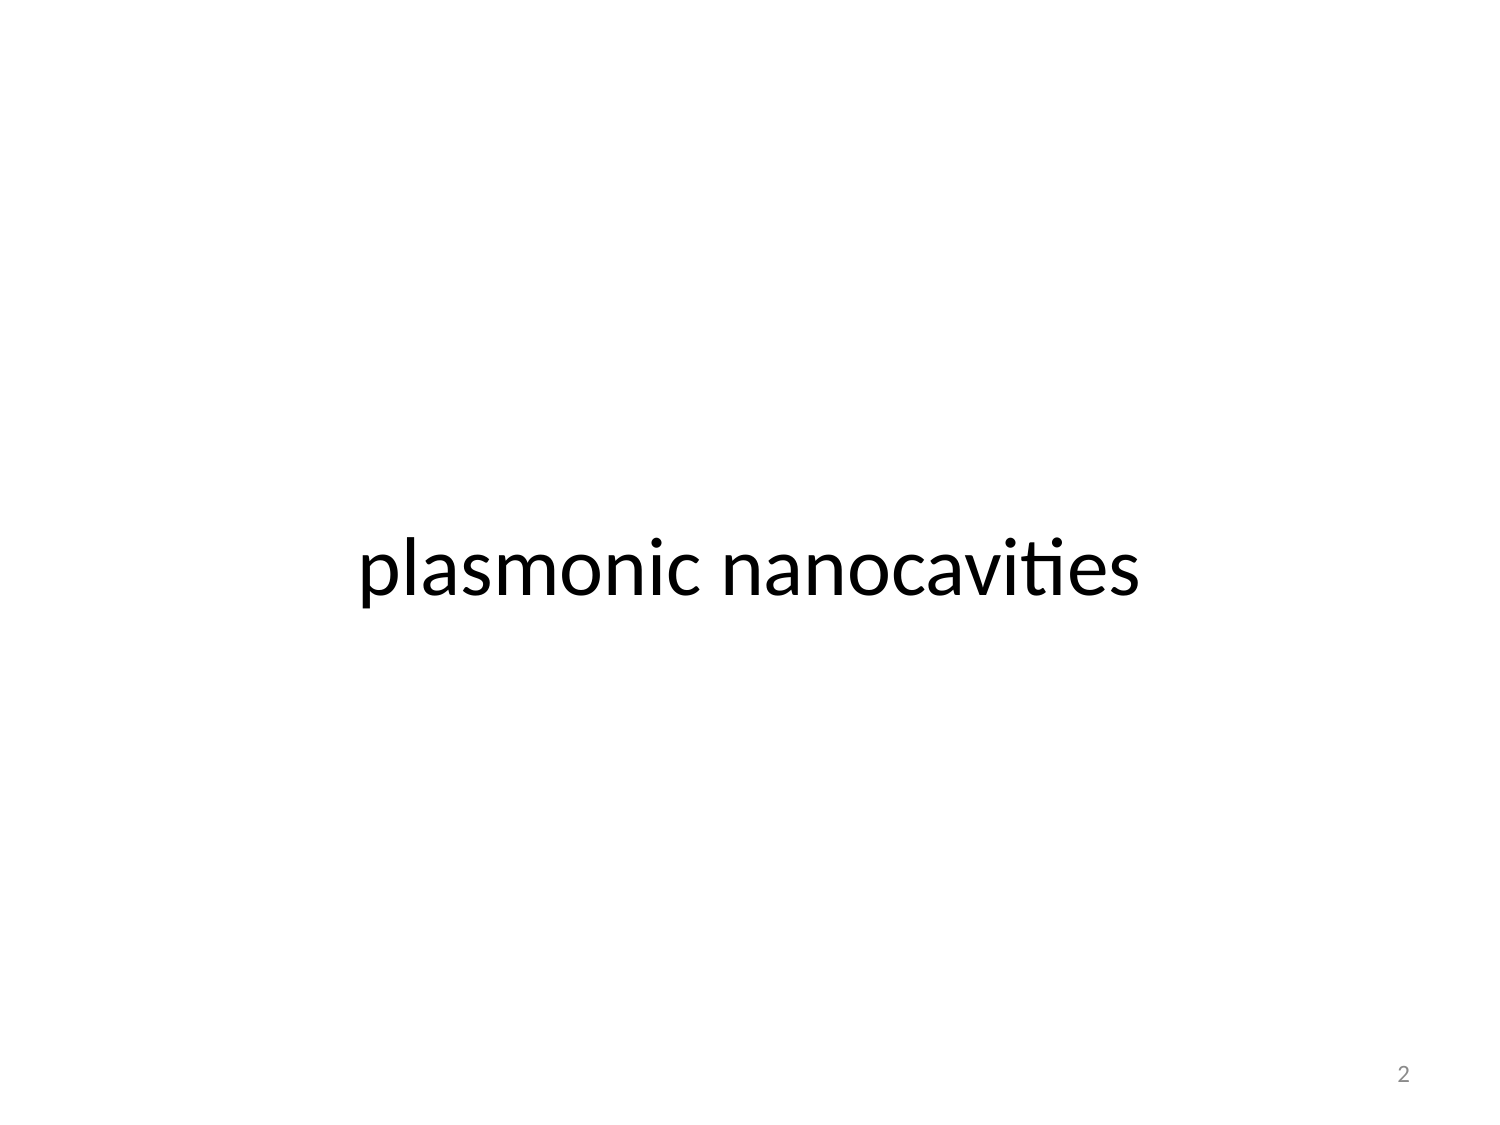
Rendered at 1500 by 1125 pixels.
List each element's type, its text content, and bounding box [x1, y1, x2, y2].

slide_number 2 [1074, 1042, 1425, 1103]
text_box plasmonic nanocavities [343, 504, 1157, 620]
